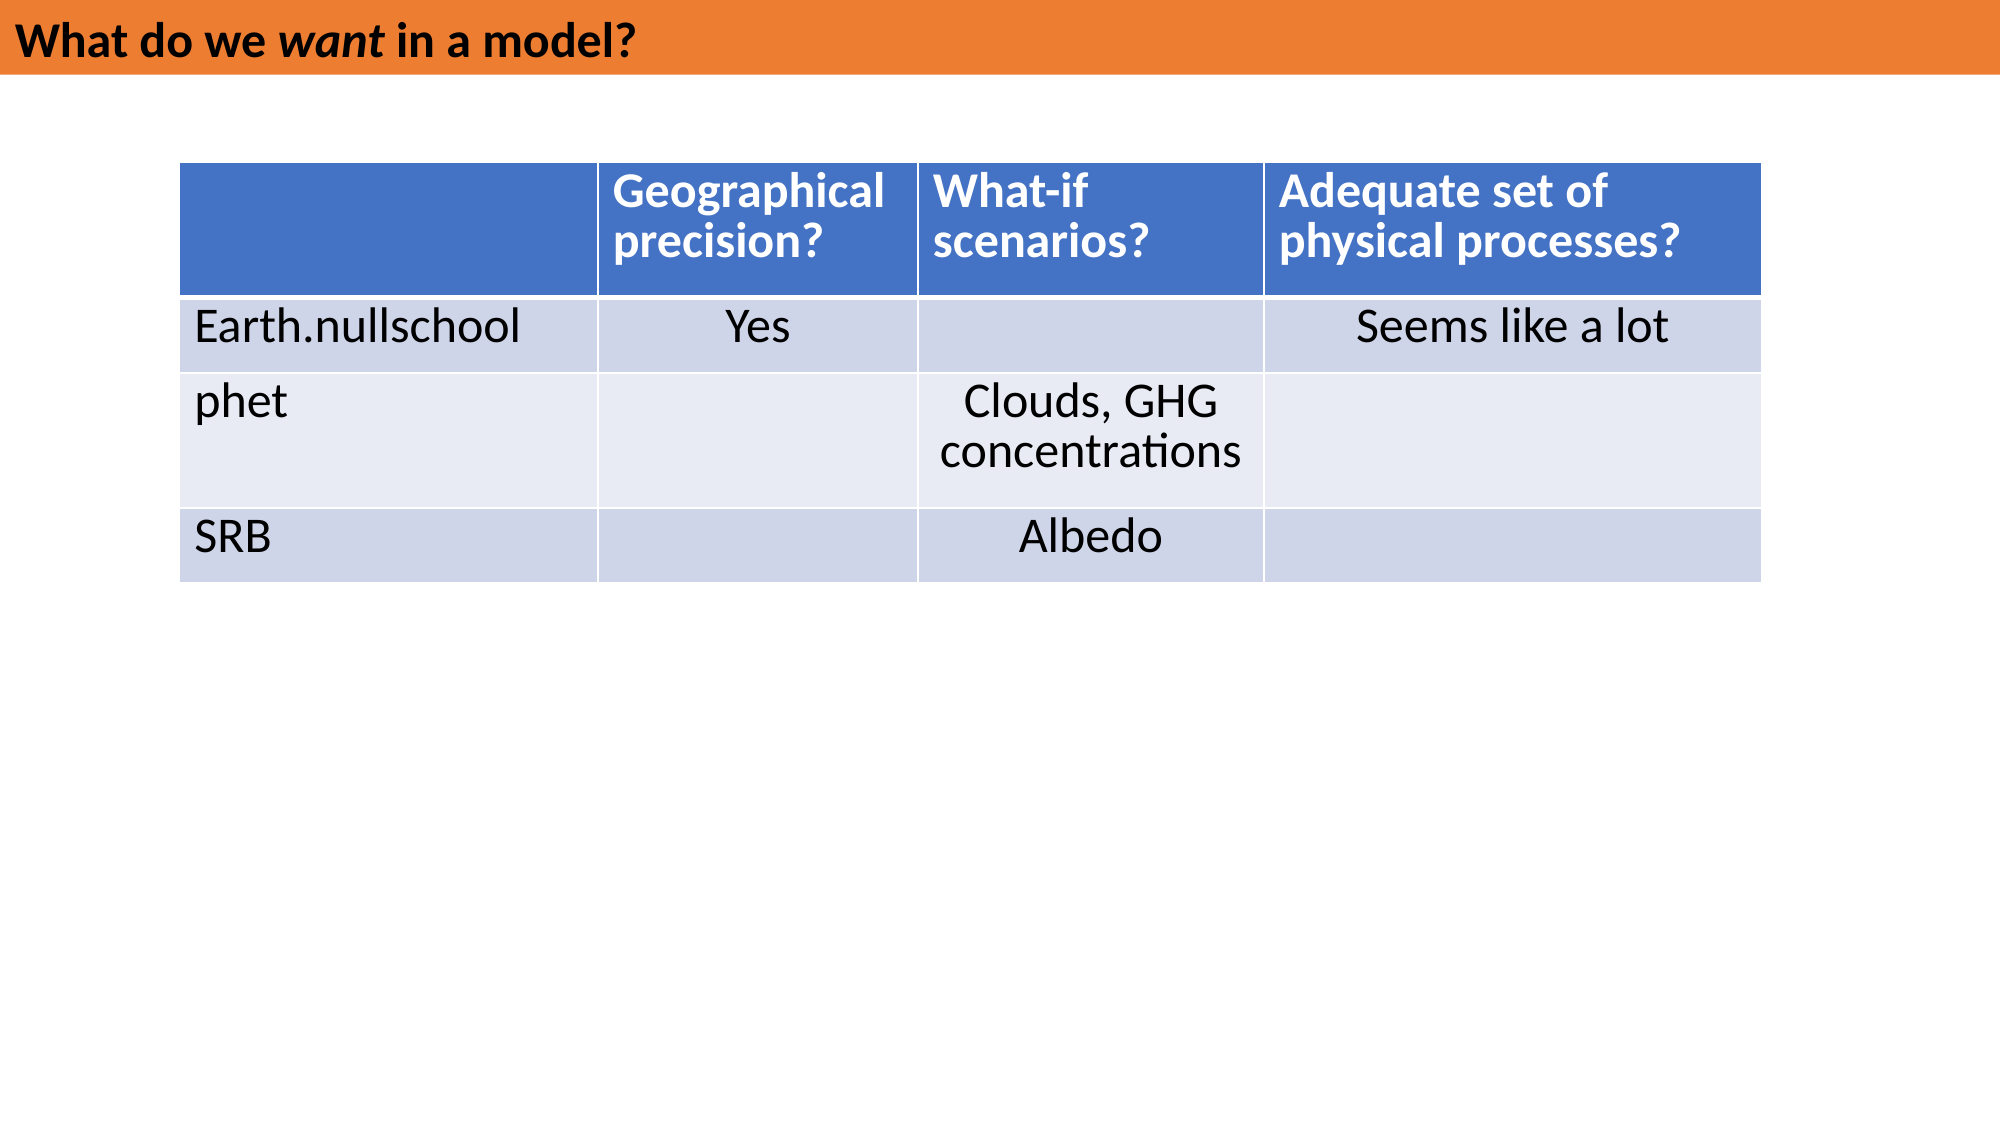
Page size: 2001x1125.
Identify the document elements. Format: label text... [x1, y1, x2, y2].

table_cell Earth.nullschool [180, 300, 597, 372]
table_cell phet [180, 374, 597, 507]
table_cell SRB [180, 509, 597, 582]
table_cell Seems like a lot [1265, 300, 1761, 372]
table_cell Yes [599, 300, 917, 372]
table_cell Clouds, GHG concentrations [919, 374, 1263, 507]
table_cell [919, 300, 1263, 372]
text_box What do we want in a model? [0, 0, 2000, 75]
table_cell Albedo [919, 509, 1263, 582]
table_cell [599, 374, 917, 507]
table_header Adequate set of physical processes? [1265, 163, 1761, 295]
table_header What-if scenarios? [919, 163, 1263, 295]
table_header [180, 163, 597, 295]
table_cell [1265, 509, 1761, 582]
table_cell [1265, 374, 1761, 507]
table_cell [599, 509, 917, 582]
table_header Geographical precision? [599, 163, 917, 295]
